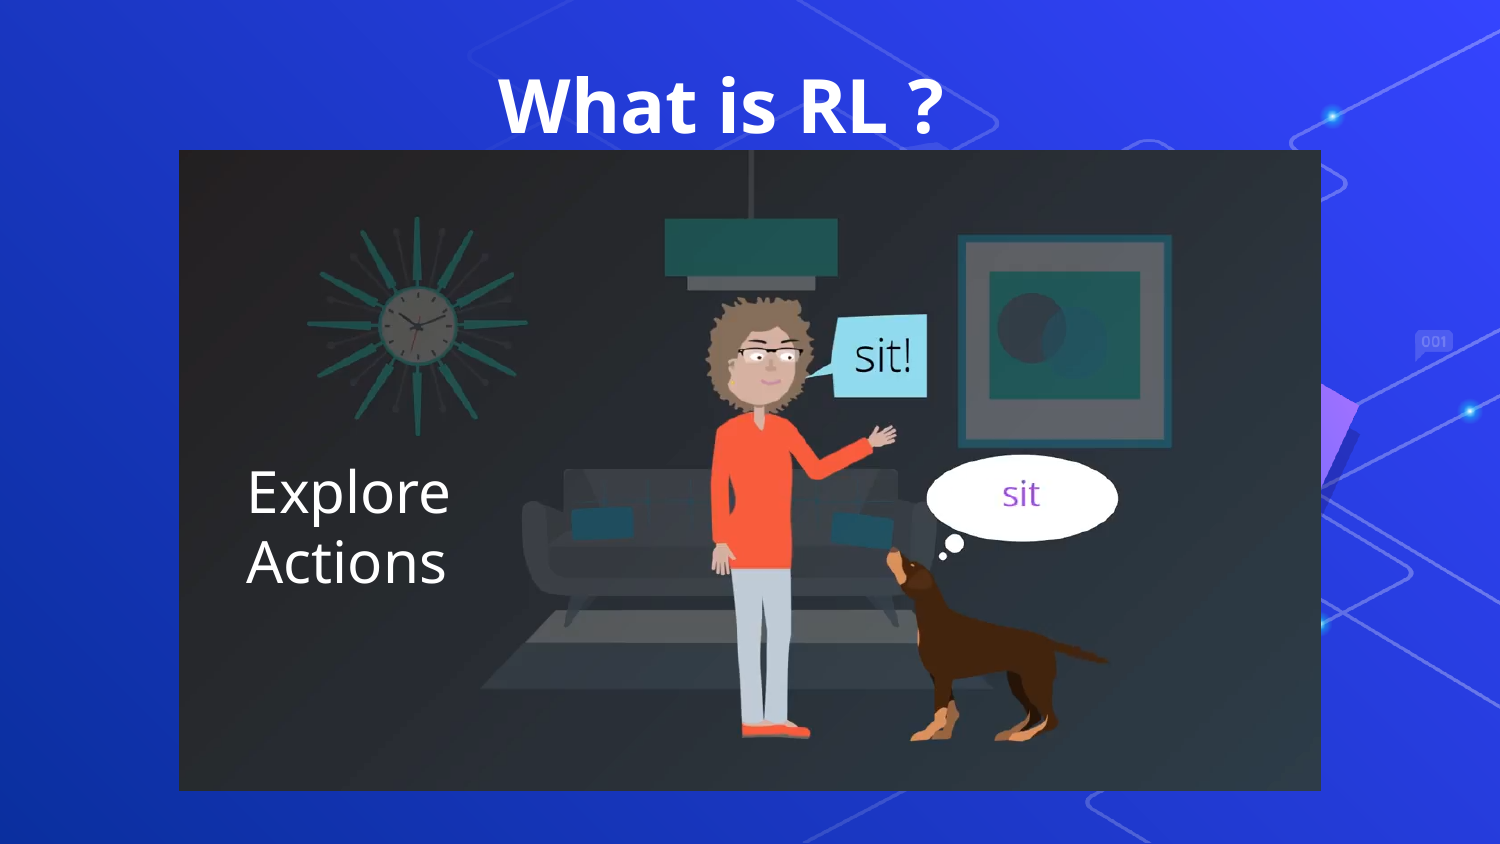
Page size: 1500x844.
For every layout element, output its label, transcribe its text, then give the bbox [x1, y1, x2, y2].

title What is RL ? [161, 0, 1282, 149]
picture [0, 0, 1500, 844]
